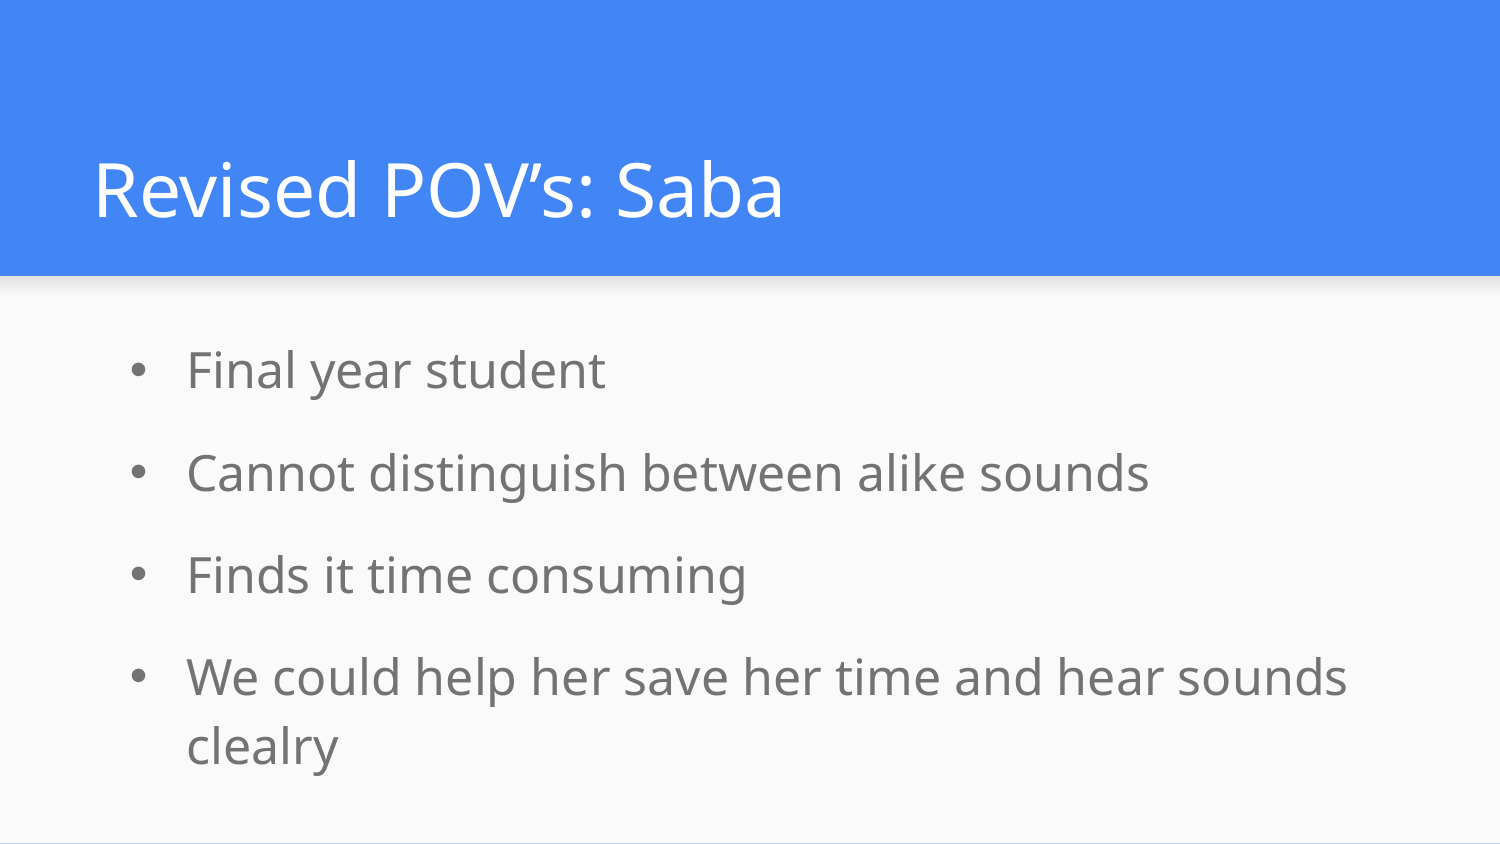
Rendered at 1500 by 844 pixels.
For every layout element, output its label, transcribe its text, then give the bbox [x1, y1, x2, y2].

title Revised POV’s: Saba [77, 121, 1427, 248]
list Final year student Cannot distinguish between alike sounds Finds it time consuming We could help her save her time and hear sounds clealry [77, 314, 1427, 750]
